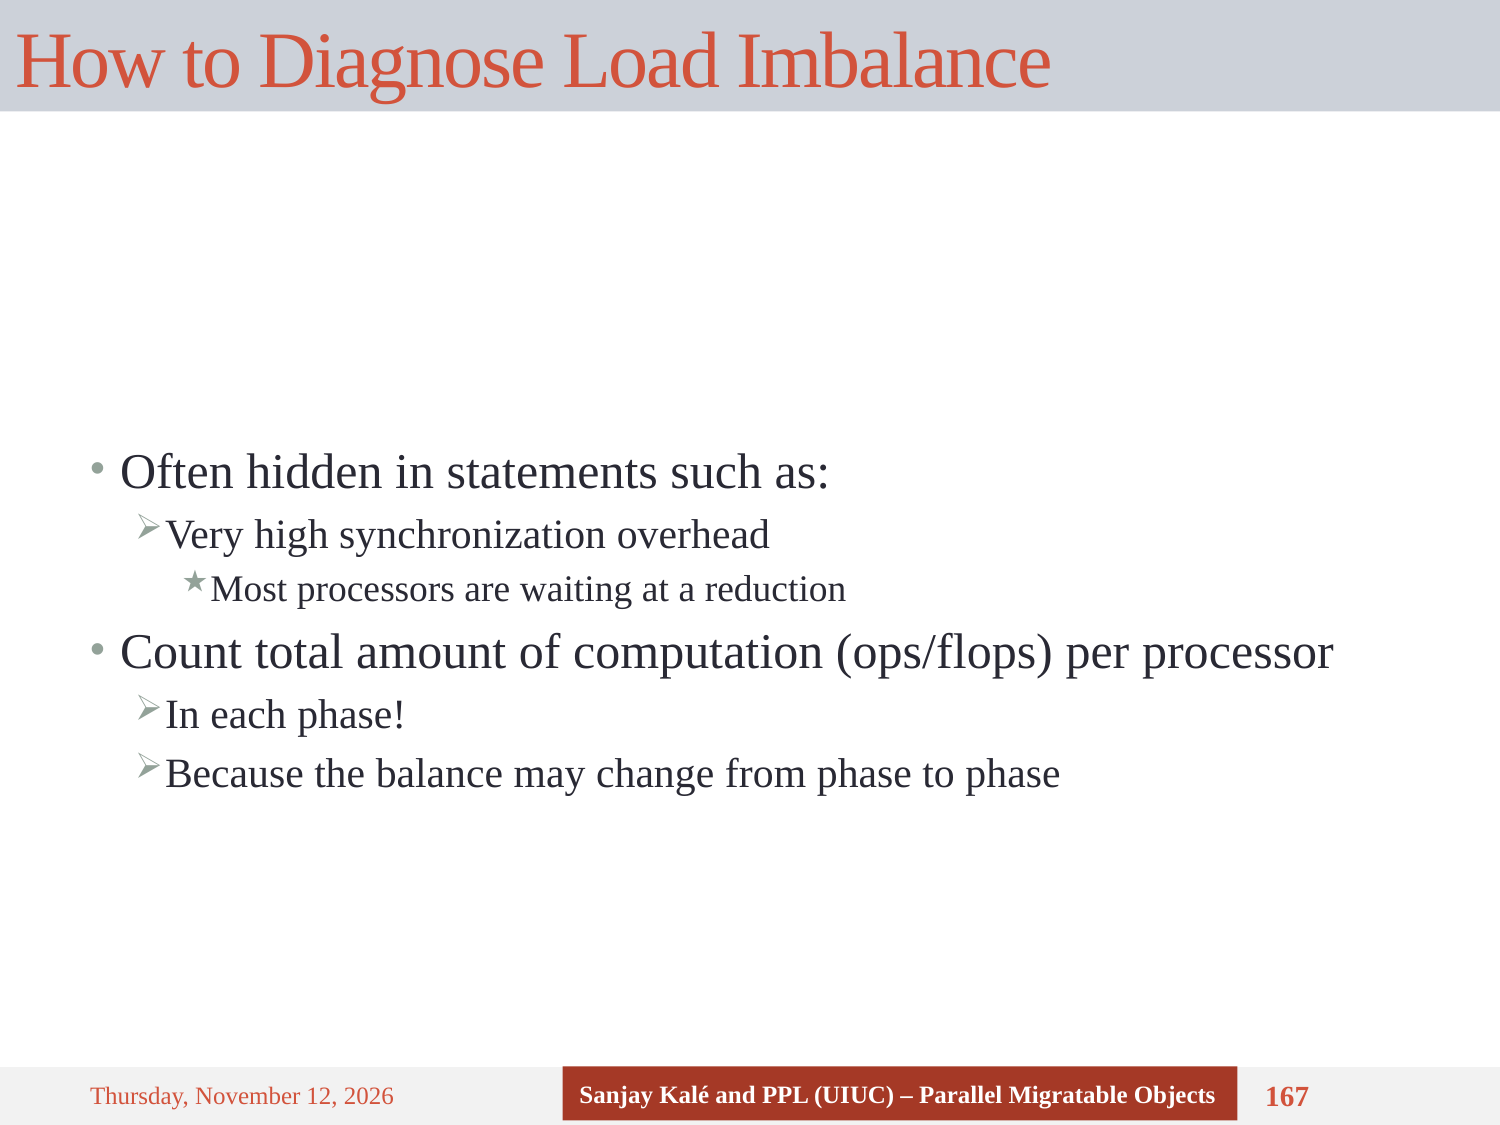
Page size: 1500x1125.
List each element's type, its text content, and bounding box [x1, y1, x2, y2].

footer Sanjay Kalé and PPL (UIUC) – Parallel Migratable Objects [562, 1066, 1238, 1121]
slide_number 167 [1250, 1067, 1425, 1122]
title How to Diagnose Load Imbalance [0, 0, 1500, 112]
list Often hidden in statements such as: Very high synchronization overhead Most processors are waiting at a reduction Count total amount of computation (ops/flops) per processor In each phase! Because the balance may change from phase to phase [75, 187, 1425, 1047]
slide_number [75, 1067, 550, 1122]
